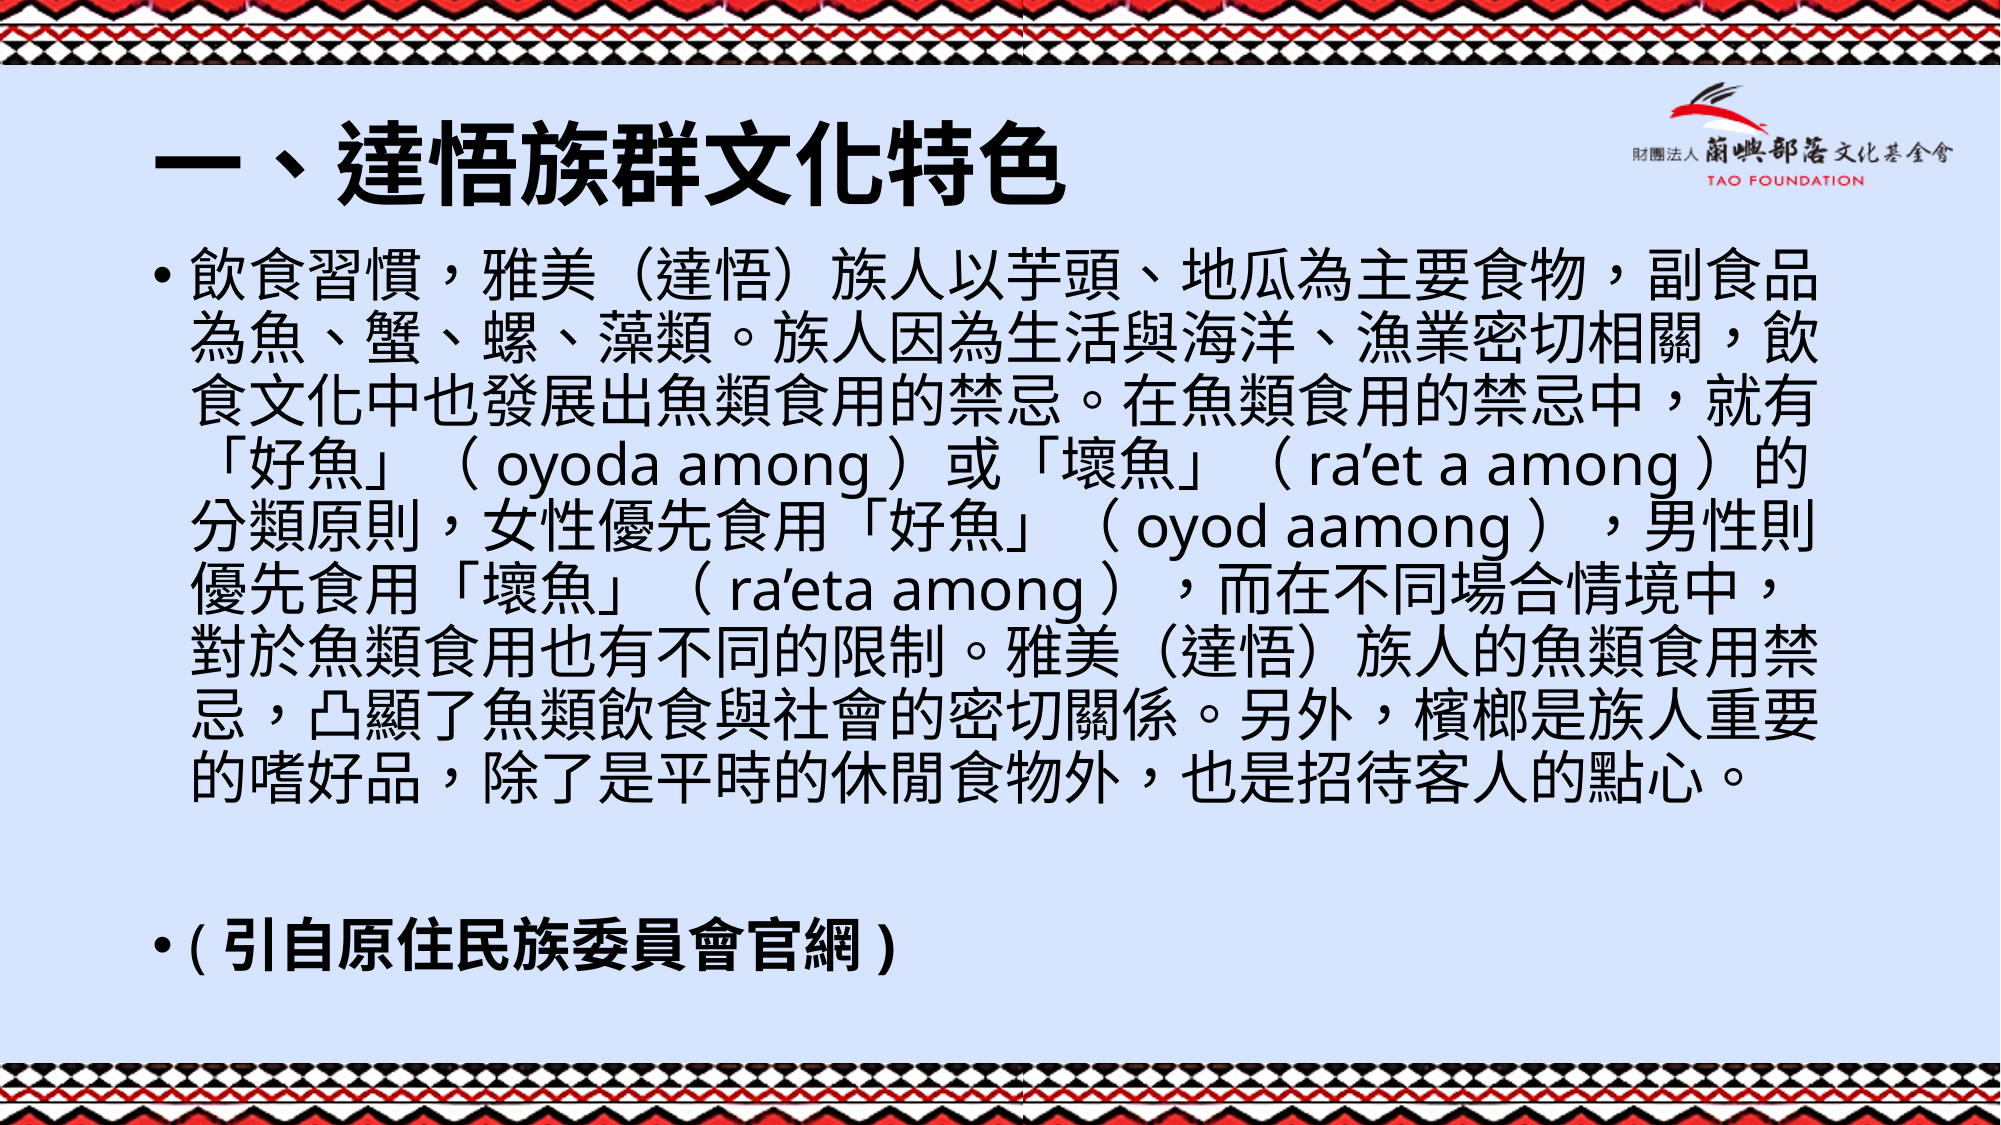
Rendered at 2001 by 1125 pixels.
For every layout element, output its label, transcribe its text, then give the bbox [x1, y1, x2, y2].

list 飲食習慣，雅美（達悟）族人以芋頭、地瓜為主要食物，副食品為魚、蟹、螺、藻類。族人因為生活與海洋、漁業密切相關，飲食文化中也發展出魚類食用的禁忌。在魚類食用的禁忌中，就有「好魚」（oyoda among）或「壞魚」（ra’et a among）的分類原則，女性優先食用「好魚」（oyod aamong），男性則優先食用「壞魚」（ra’eta among），而在不同場合情境中，對於魚類食用也有不同的限制。雅美（達悟）族人的魚類食用禁忌，凸顯了魚類飲食與社會的密切關係。另外，檳榔是族人重要的嗜好品，除了是平時的休閒食物外，也是招待客人的點心。 (引自原住民族委員會官網) [137, 278, 1863, 1044]
picture [0, 0, 2001, 1125]
title 一、達悟族群文化特色 [137, 59, 1863, 278]
